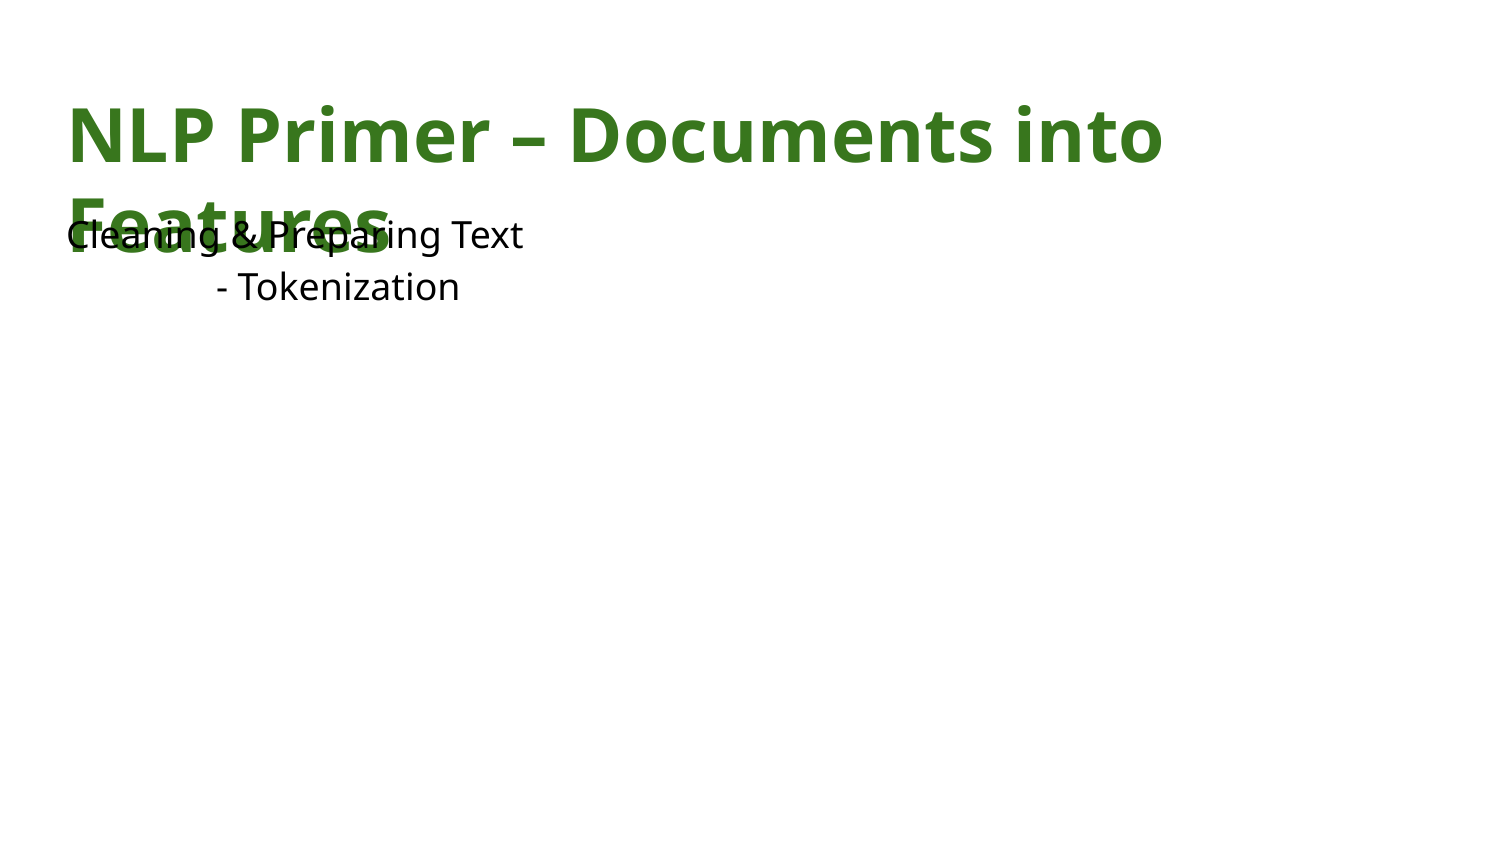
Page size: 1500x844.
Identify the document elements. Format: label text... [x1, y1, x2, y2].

list Cleaning & Preparing Text - Tokenization [51, 189, 1449, 750]
title NLP Primer – Documents into Features [51, 72, 1449, 167]
